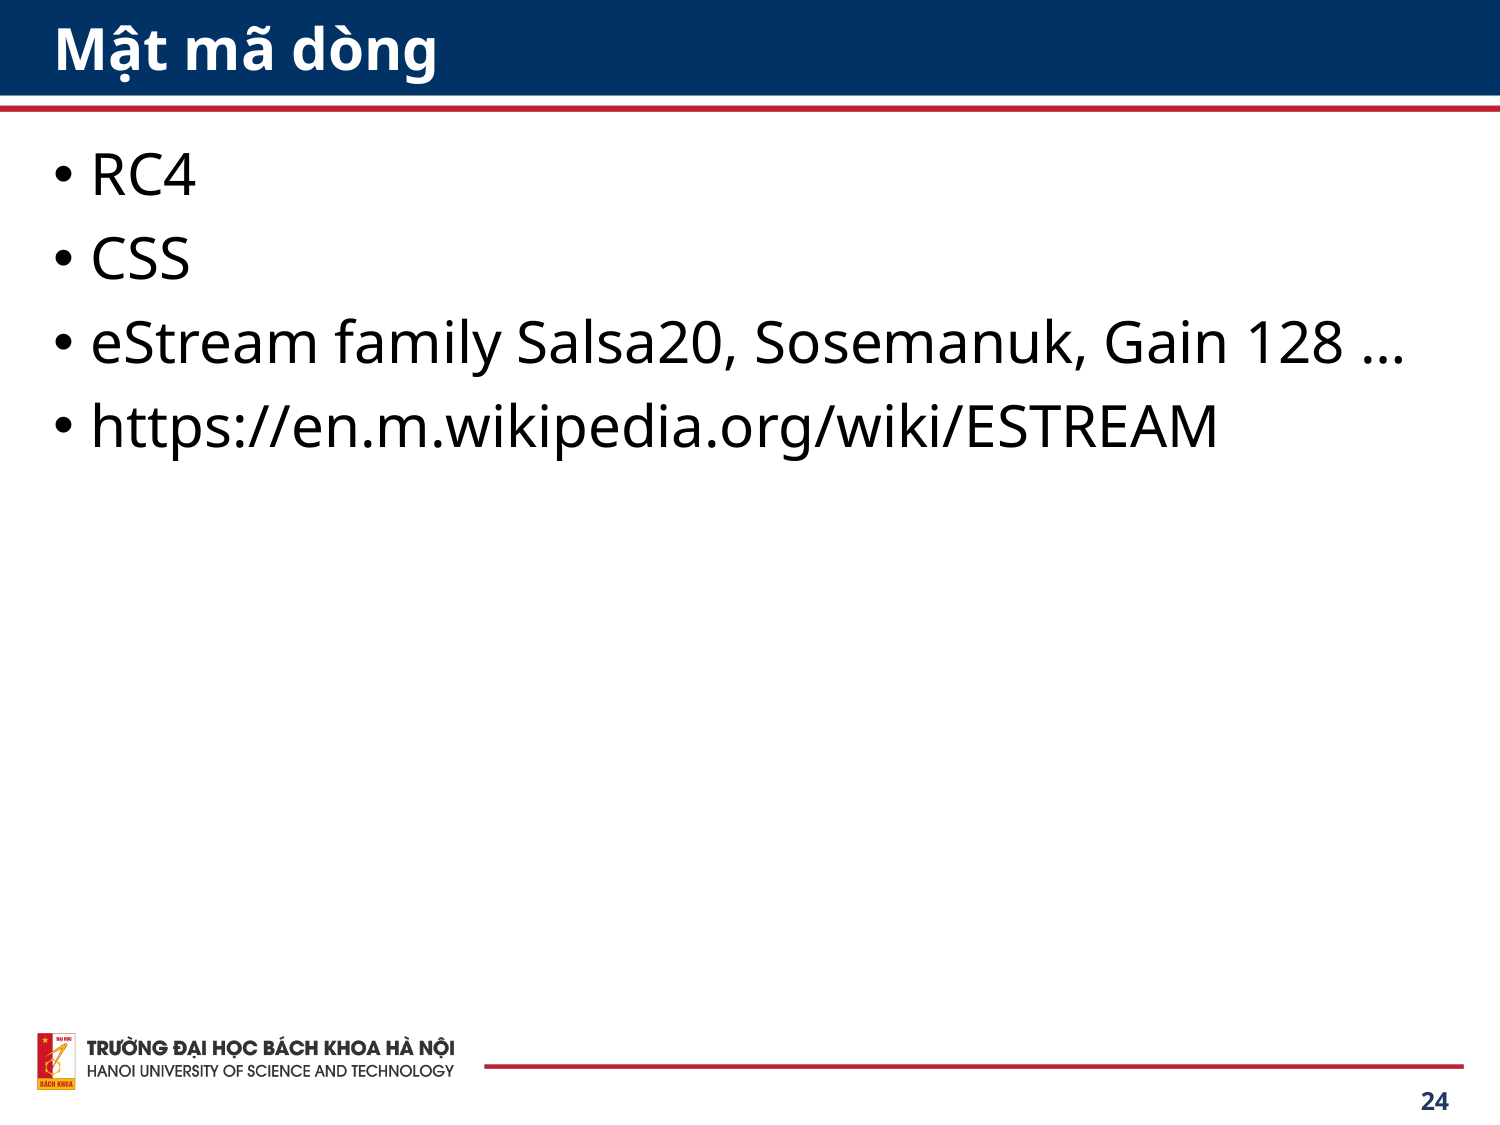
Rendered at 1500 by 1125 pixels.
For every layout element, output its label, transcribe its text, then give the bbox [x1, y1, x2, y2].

picture [0, 0, 1500, 1125]
title Mật mã dòng [38, 12, 1462, 87]
slide_number 24 [1126, 1078, 1464, 1125]
list RC4 CSS eStream family Salsa20, Sosemanuk, Gain 128 … https://en.m.wikipedia.org/wiki/ESTREAM [38, 138, 1462, 1008]
